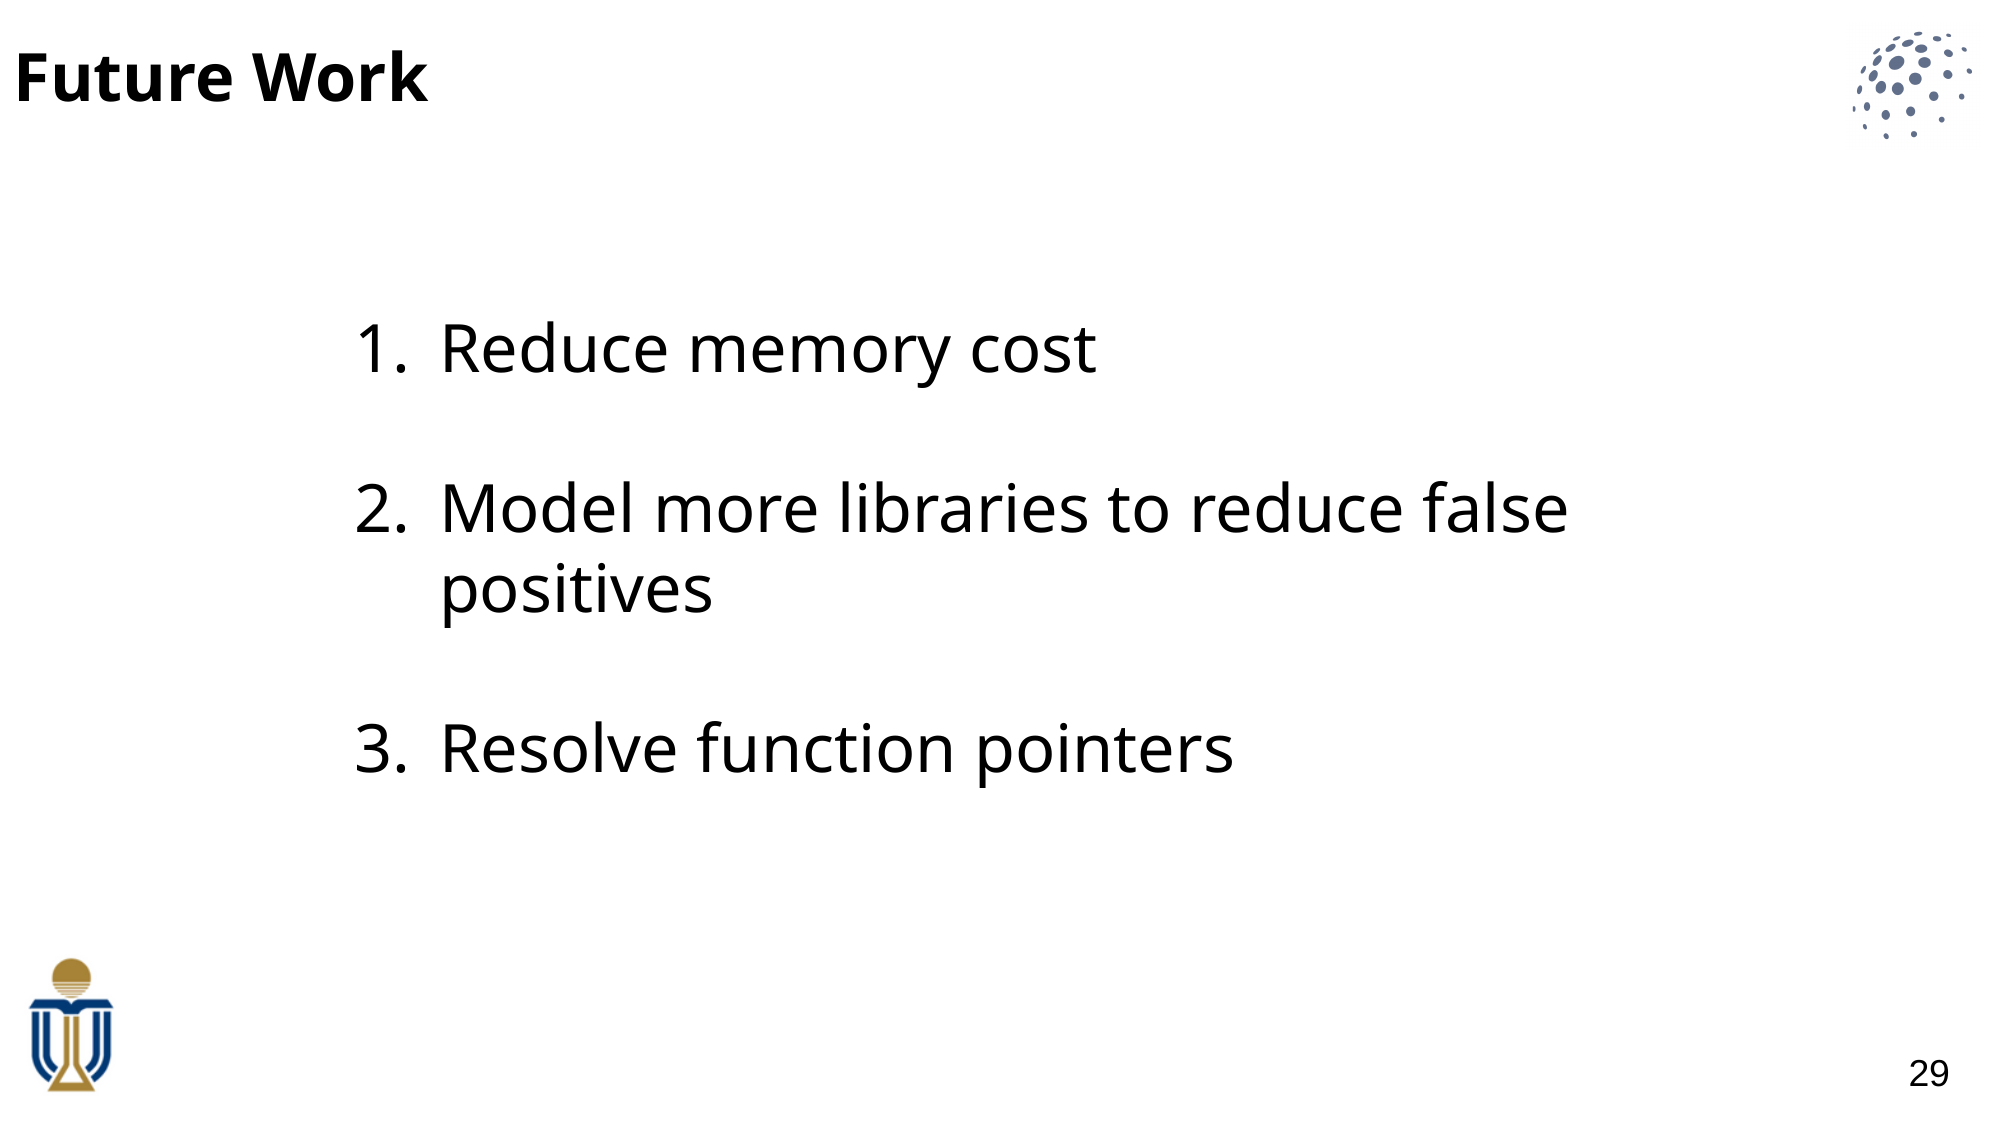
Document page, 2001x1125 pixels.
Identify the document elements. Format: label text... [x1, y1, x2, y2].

picture [1846, 22, 1981, 150]
text_box Future Work [0, 26, 438, 124]
text_box Reduce memory cost Model more libraries to reduce false positives Resolve function pointers [340, 298, 1717, 873]
picture [16, 947, 122, 1111]
